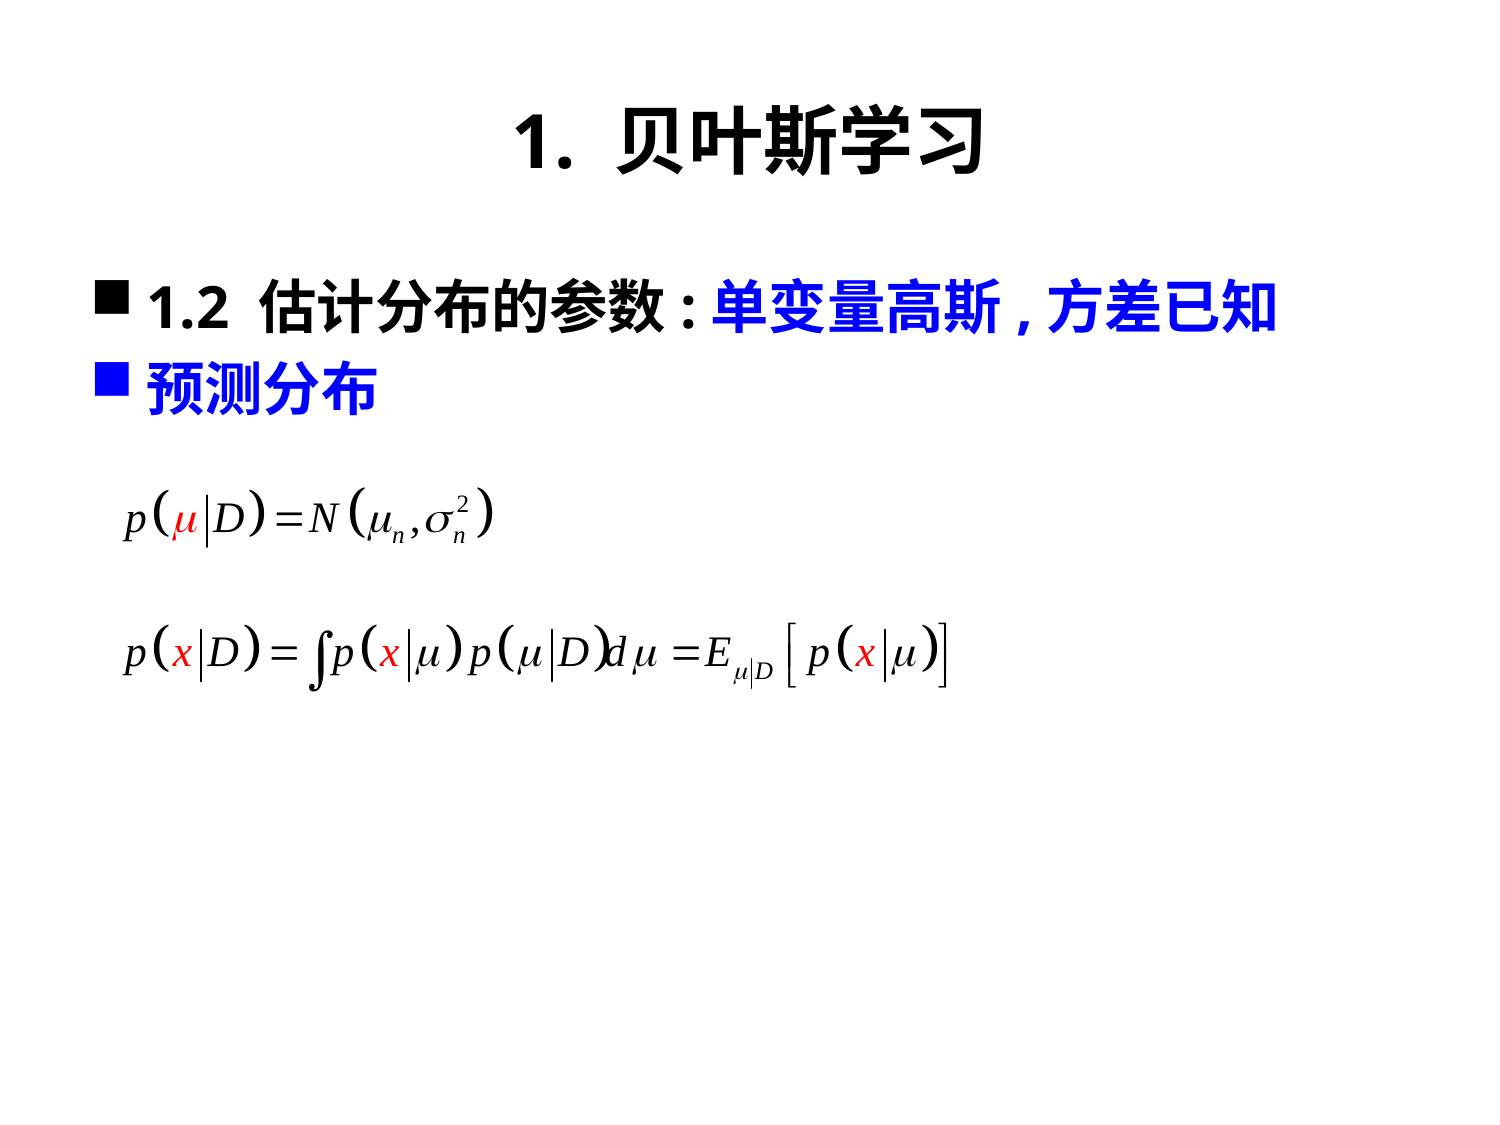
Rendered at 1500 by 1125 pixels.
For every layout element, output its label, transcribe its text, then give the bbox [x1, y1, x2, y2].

title 1. 贝叶斯学习 [75, 45, 1425, 233]
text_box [111, 479, 500, 563]
list 1.2 估计分布的参数:单变量高斯,方差已知 预测分布 [75, 262, 1425, 1005]
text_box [111, 609, 965, 702]
